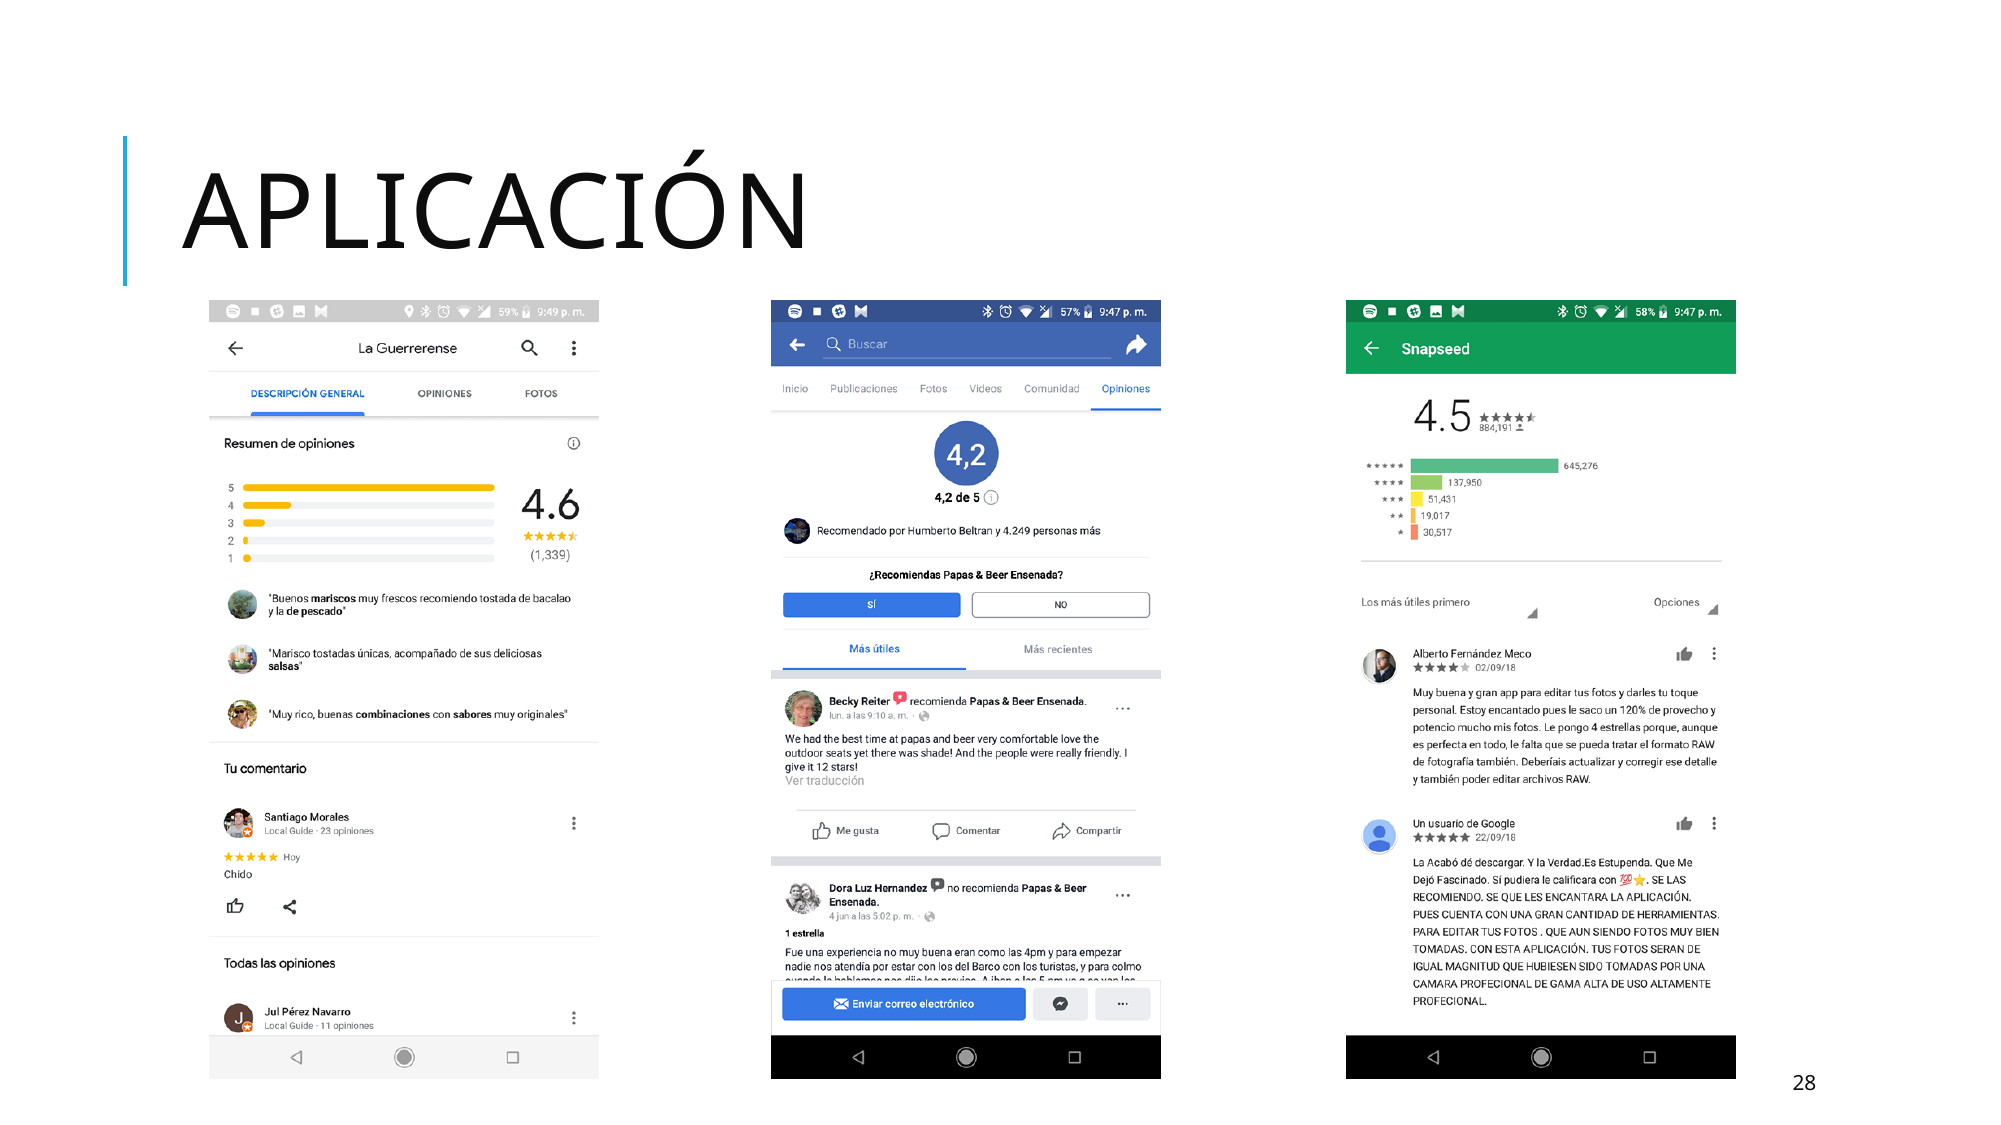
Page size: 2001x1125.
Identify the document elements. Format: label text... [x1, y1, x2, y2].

slide_number 28 [1777, 1061, 1938, 1107]
picture [771, 299, 1162, 1080]
picture [208, 299, 599, 1080]
title Aplicación [168, 96, 1763, 342]
picture [1346, 299, 1737, 1080]
